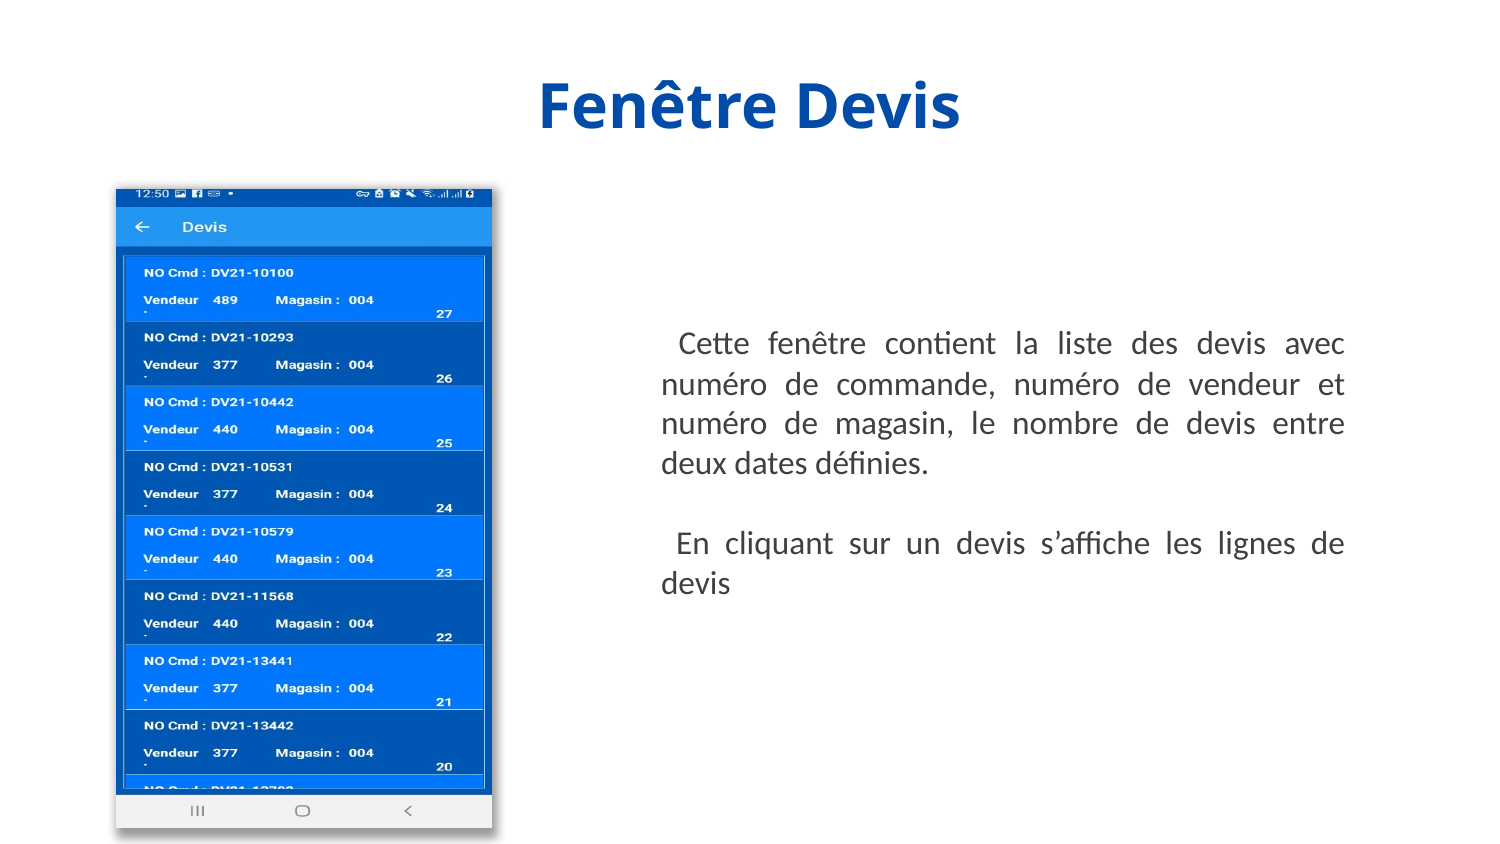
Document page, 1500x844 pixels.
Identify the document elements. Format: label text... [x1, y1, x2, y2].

subtitle Cette fenêtre contient la liste des devis avec numéro de commande, numéro de vendeur et numéro de magasin, le nombre de devis entre deux dates définies. En cliquant sur un devis s’affiche les lignes de devis [646, 306, 1362, 632]
title Fenêtre Devis [116, 33, 1383, 157]
picture [116, 188, 492, 829]
